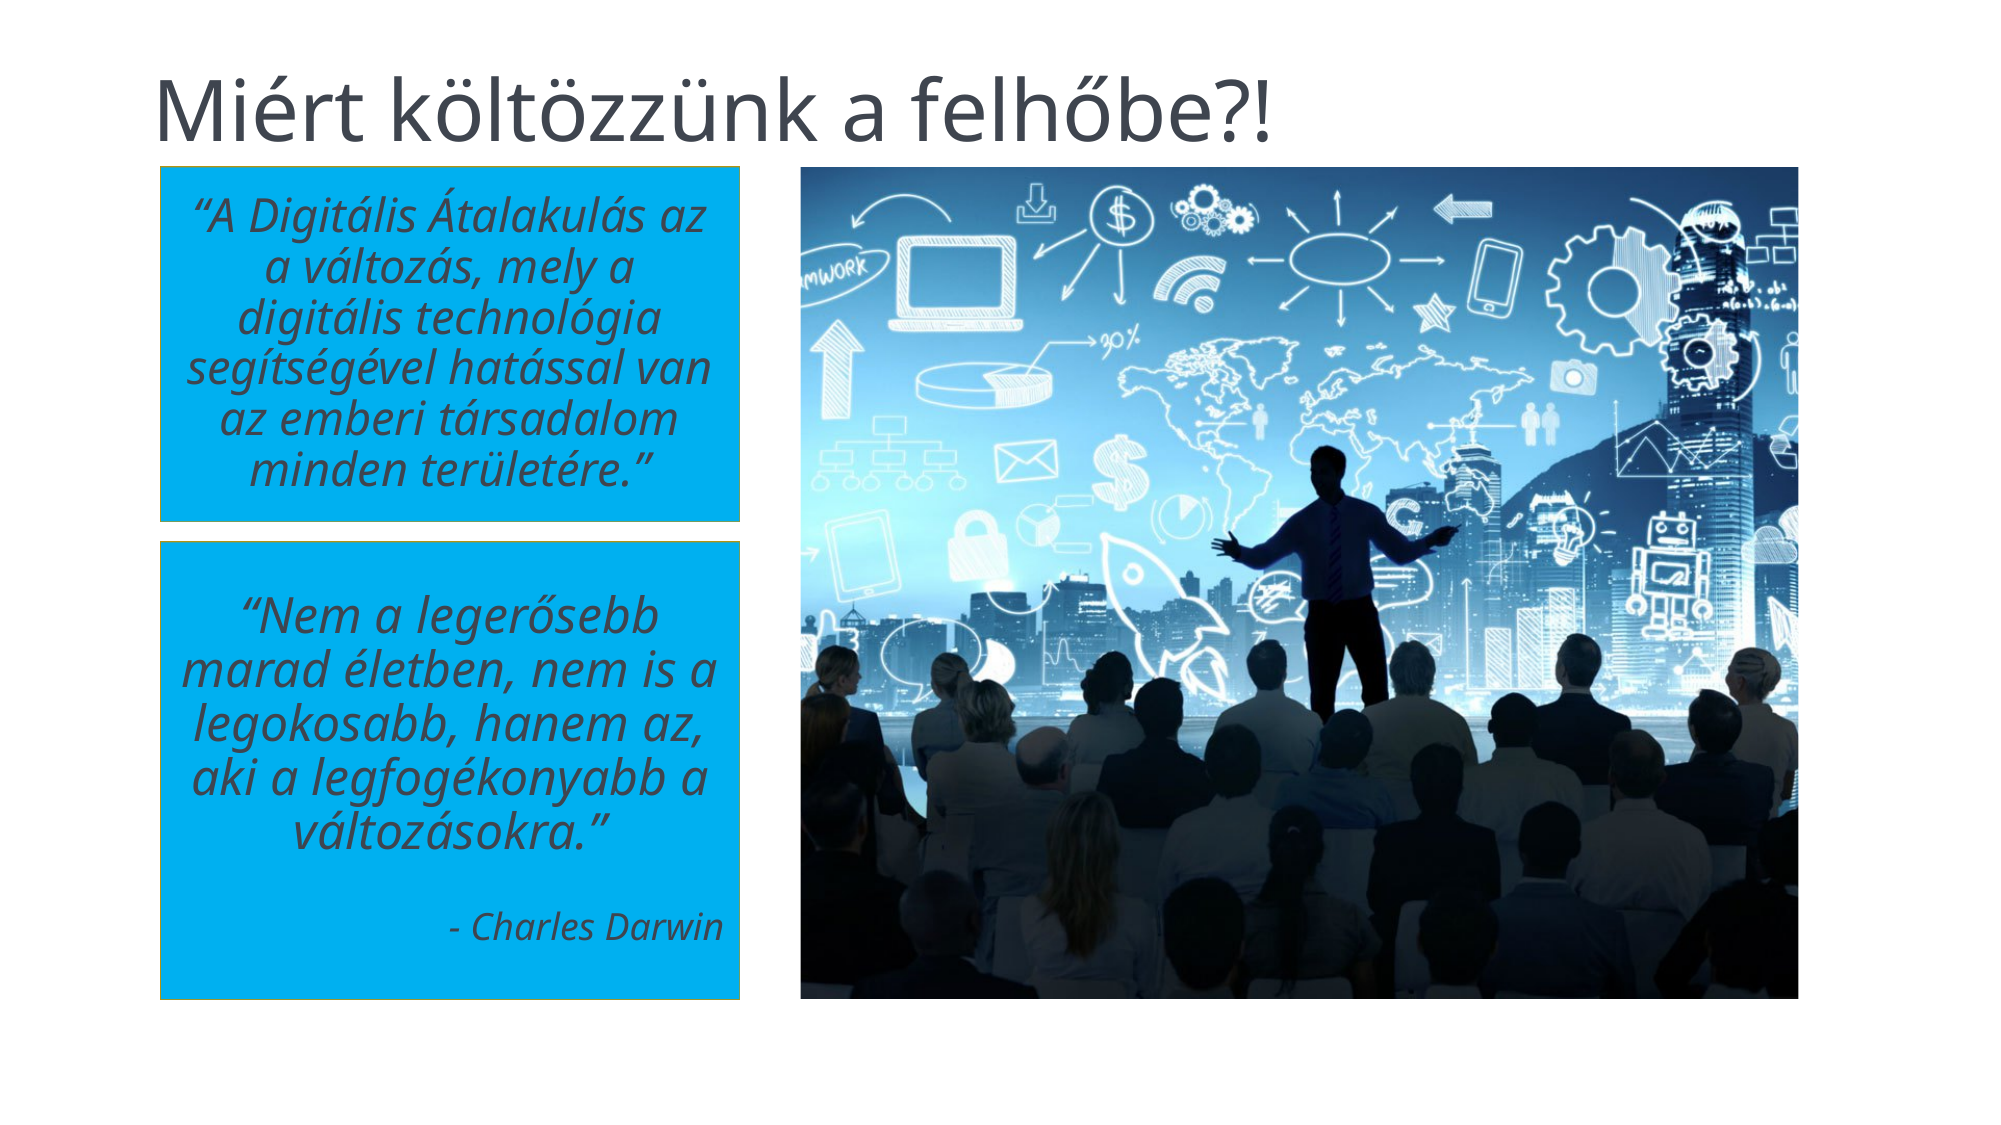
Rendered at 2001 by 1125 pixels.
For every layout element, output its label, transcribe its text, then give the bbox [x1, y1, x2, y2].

title Miért költözzünk a felhőbe?! [137, 59, 1863, 168]
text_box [161, 542, 740, 1000]
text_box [161, 167, 740, 522]
picture [800, 167, 1799, 1000]
